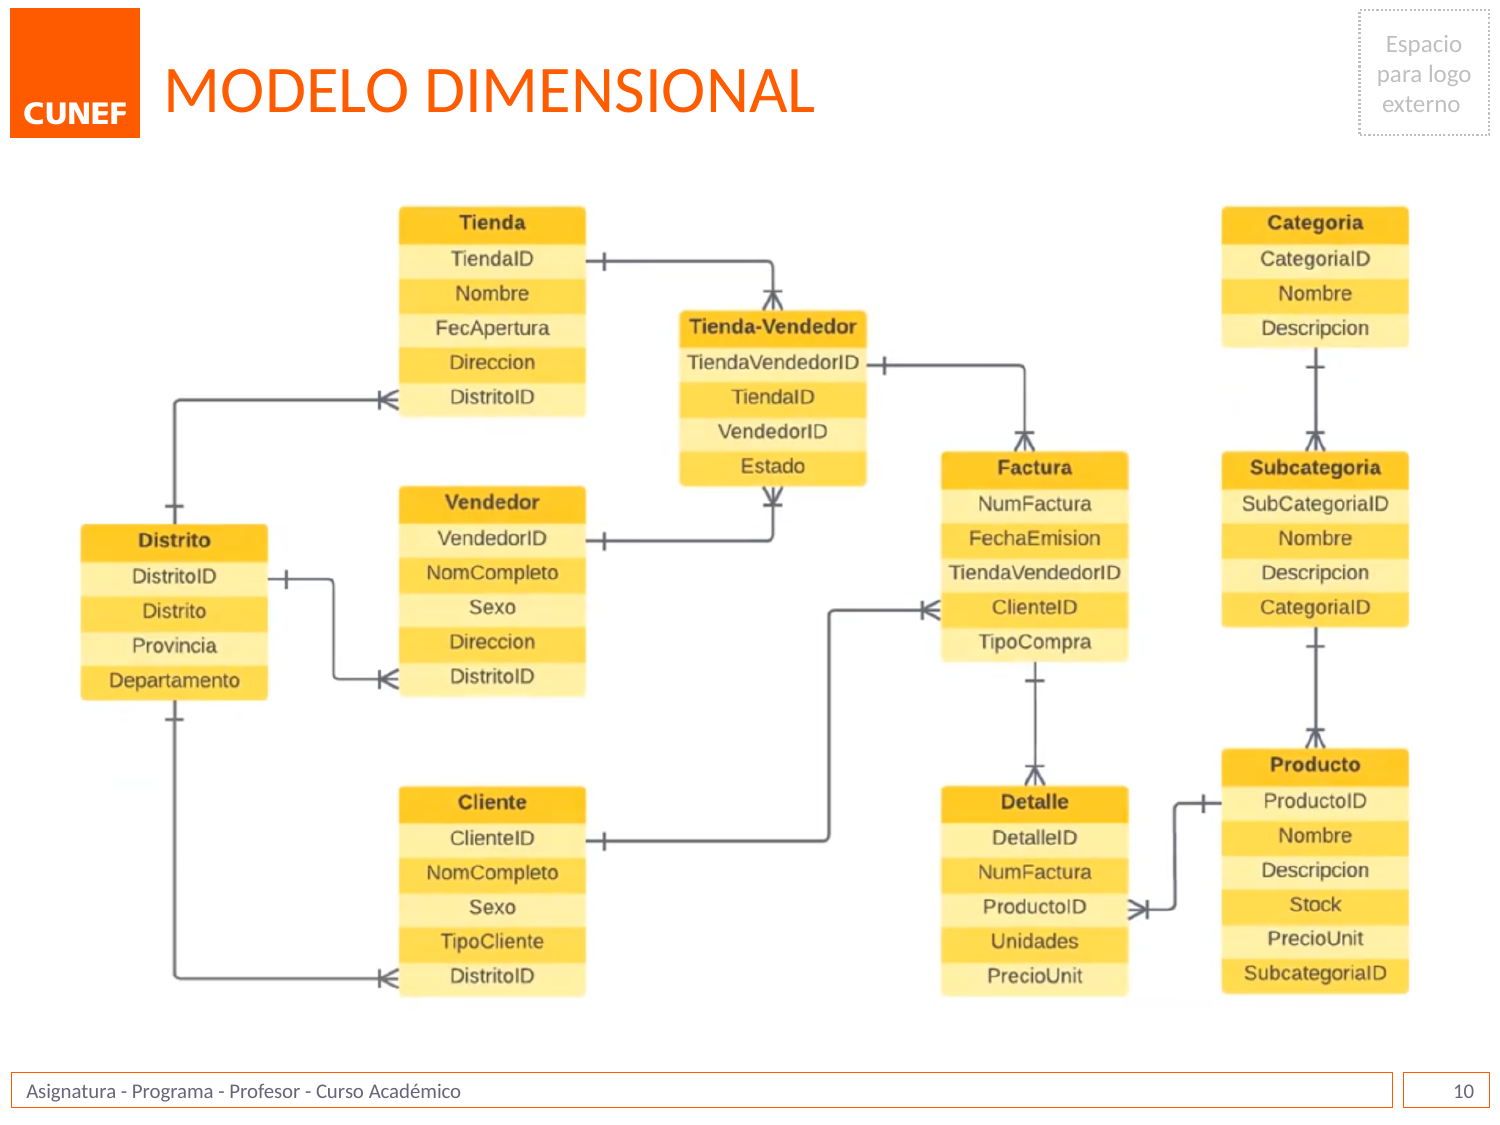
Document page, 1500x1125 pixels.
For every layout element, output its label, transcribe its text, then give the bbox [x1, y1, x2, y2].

slide_number 10 [1403, 1072, 1490, 1108]
picture [59, 192, 1441, 1010]
title MODELO DIMENSIONAL [149, 8, 1350, 134]
picture [10, 8, 140, 138]
footer Asignatura - Programa - Profesor - Curso Académico [11, 1072, 1393, 1108]
